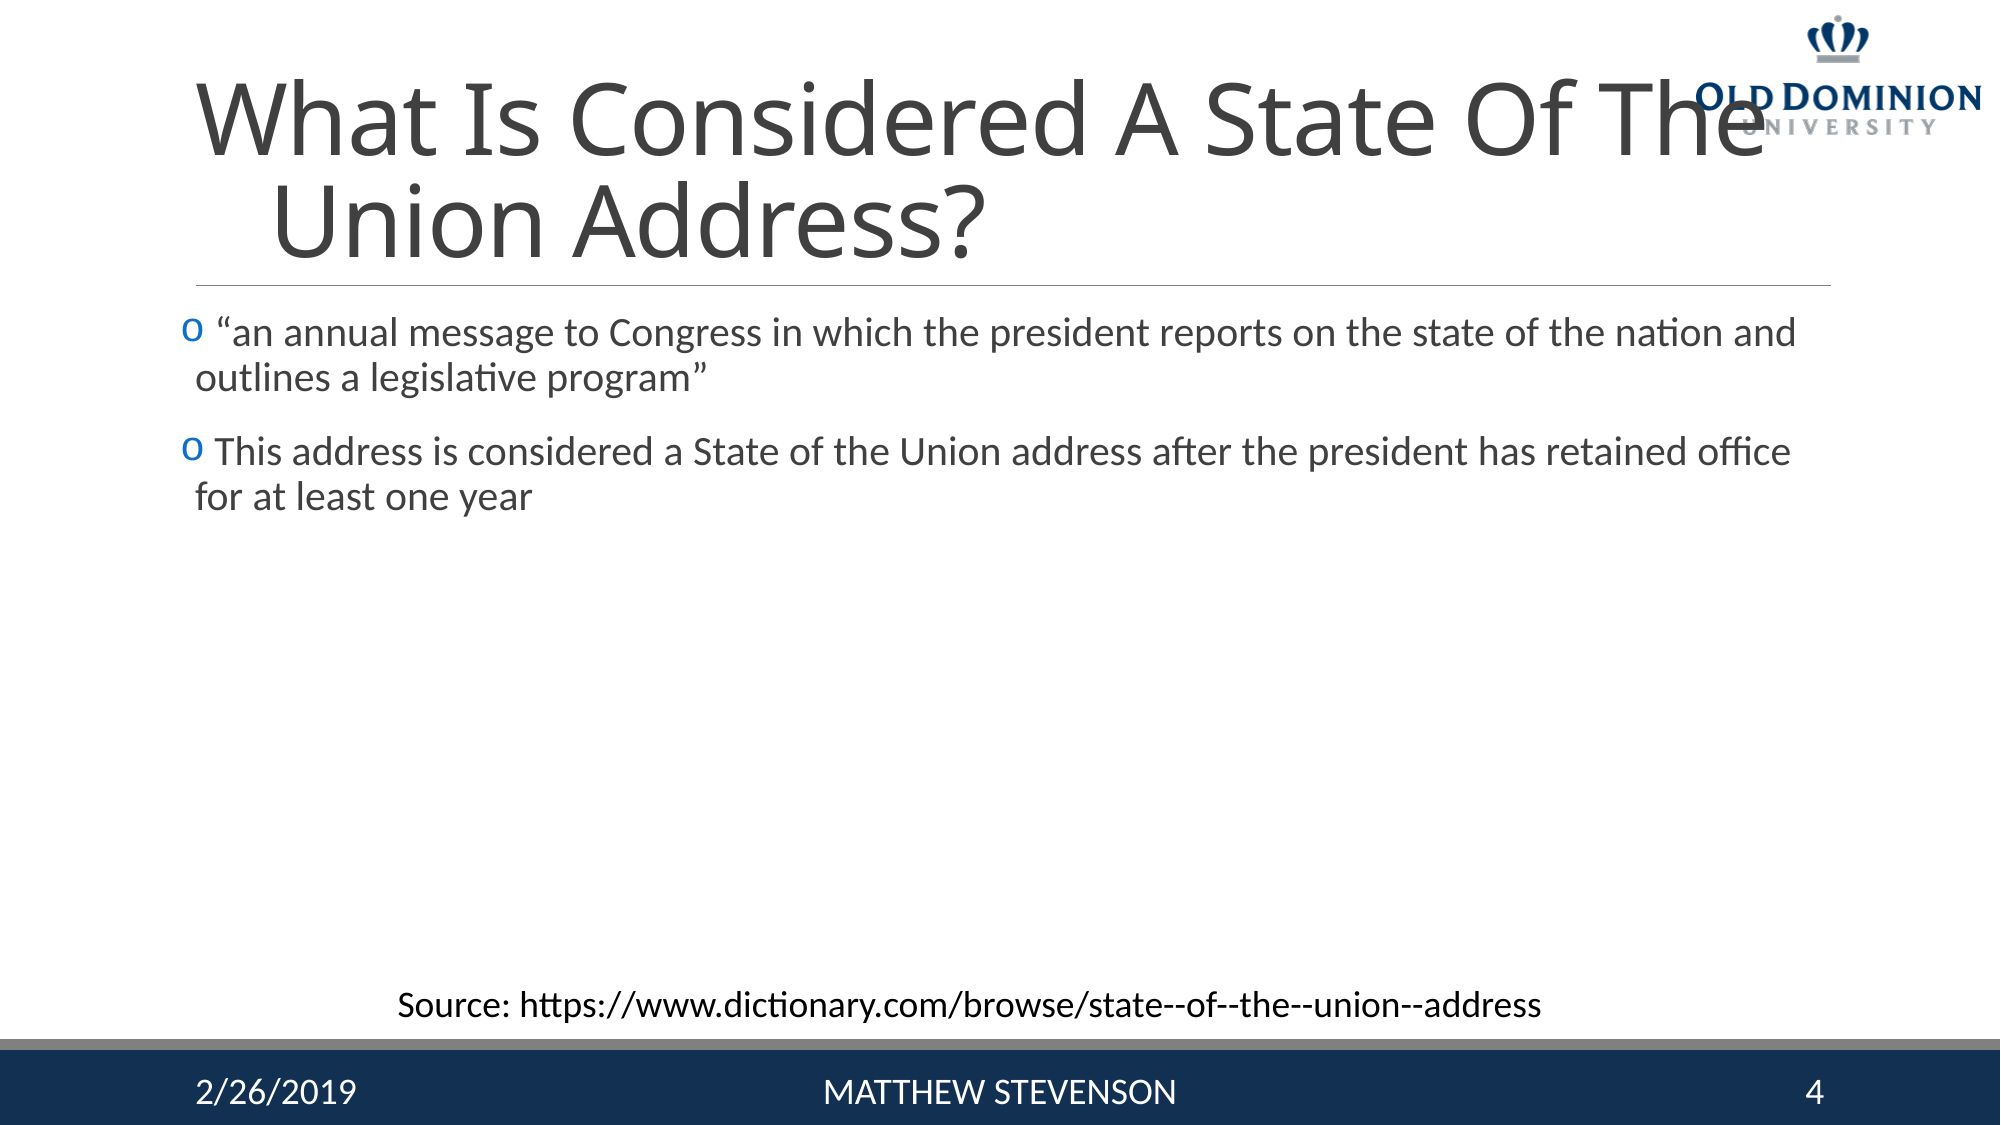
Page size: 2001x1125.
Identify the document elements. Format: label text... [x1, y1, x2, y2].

picture [1696, 15, 1982, 135]
slide_number 4 [1624, 1059, 1840, 1120]
text_box Source: https://www.dictionary.com/browse/state--of--the--union--address [382, 972, 1589, 1033]
footer Matthew Stevenson [604, 1059, 1396, 1120]
list “an annual message to Congress in which the president reports on the state of the nation and outlines a legislative program” This address is considered a State of the Union address after the president has retained office for at least one year [180, 302, 1830, 963]
title What Is Considered A State Of The Union Address? [180, 47, 1830, 285]
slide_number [180, 1059, 586, 1120]
